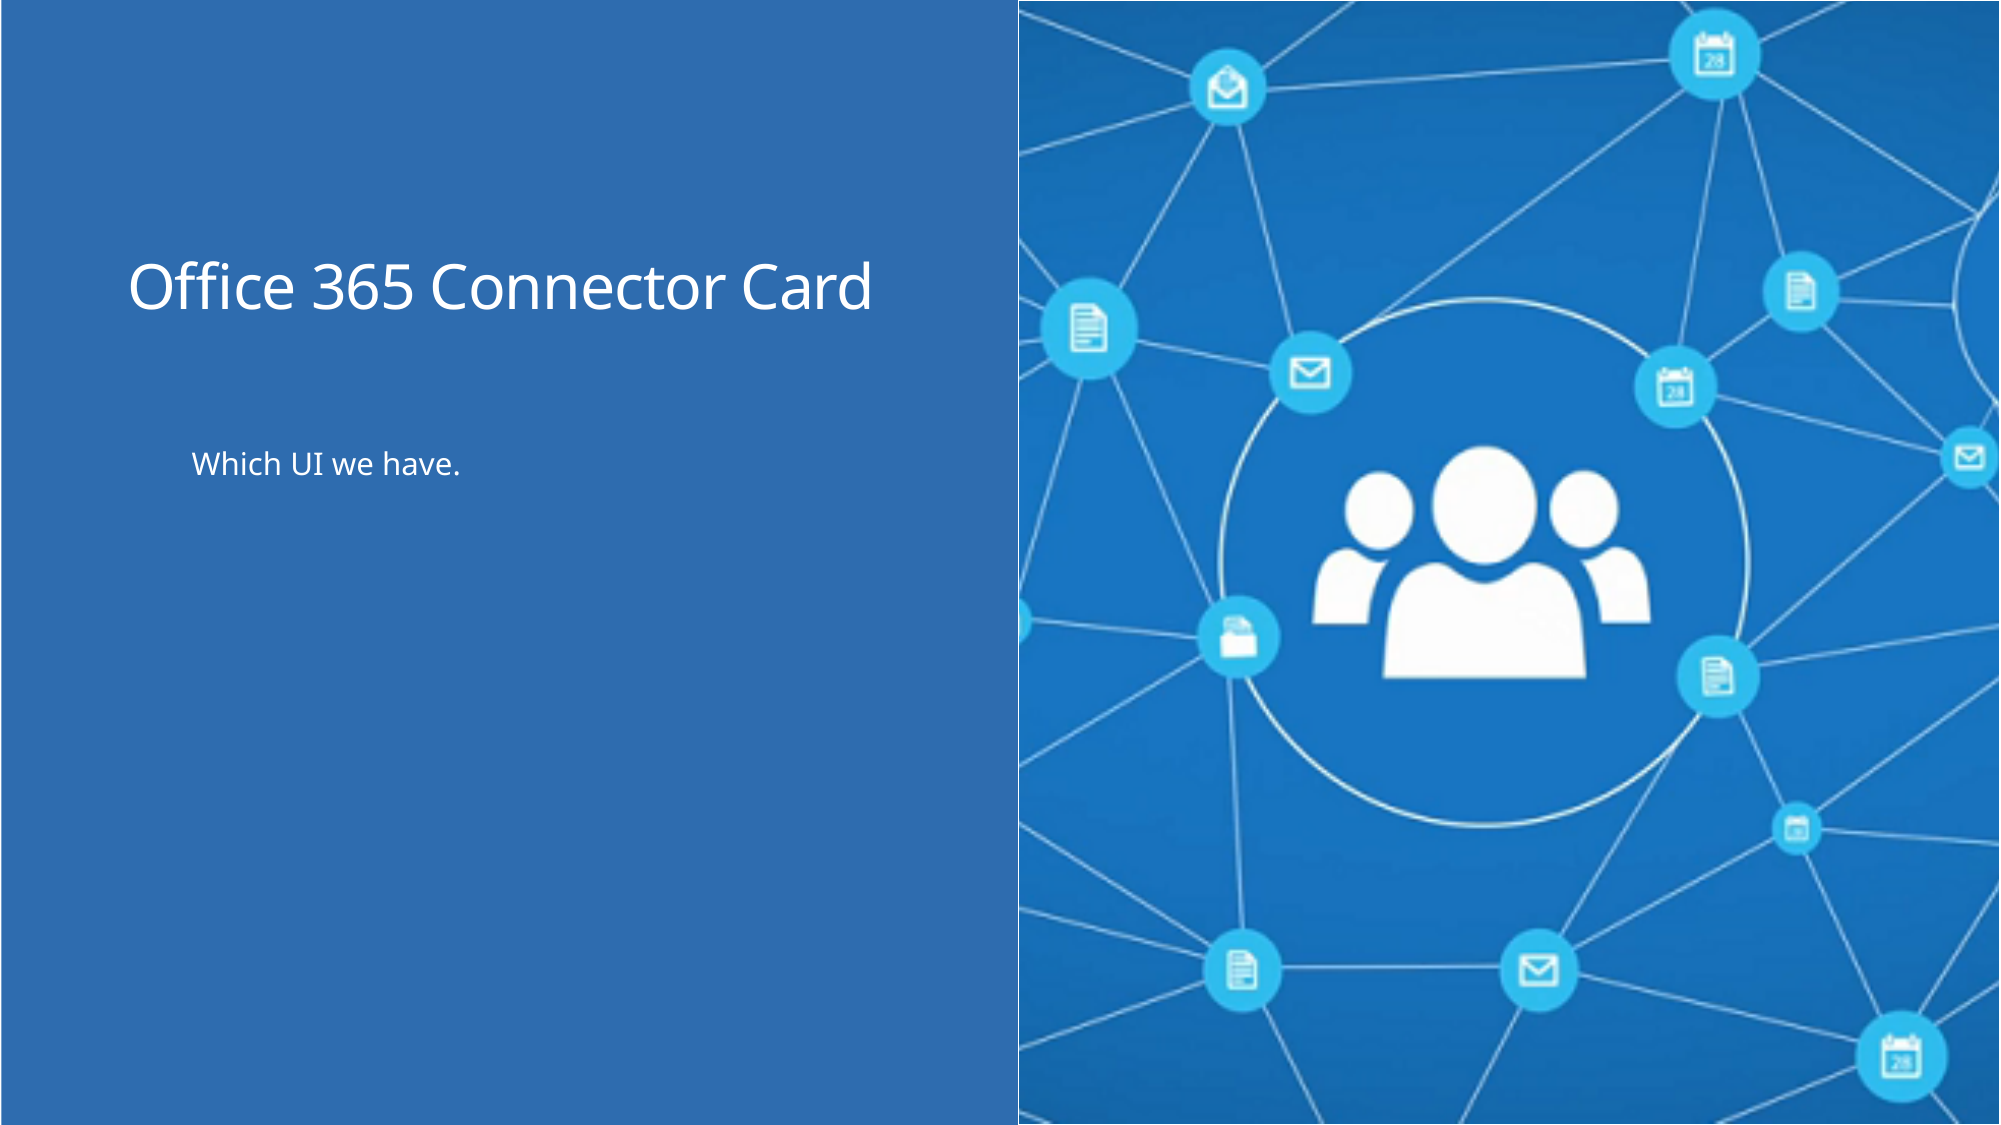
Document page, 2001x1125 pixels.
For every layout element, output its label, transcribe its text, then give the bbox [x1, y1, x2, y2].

picture [1018, 0, 2000, 1125]
list Which UI we have. [191, 448, 1018, 549]
list Office 365 Connector Card [127, 255, 1018, 449]
